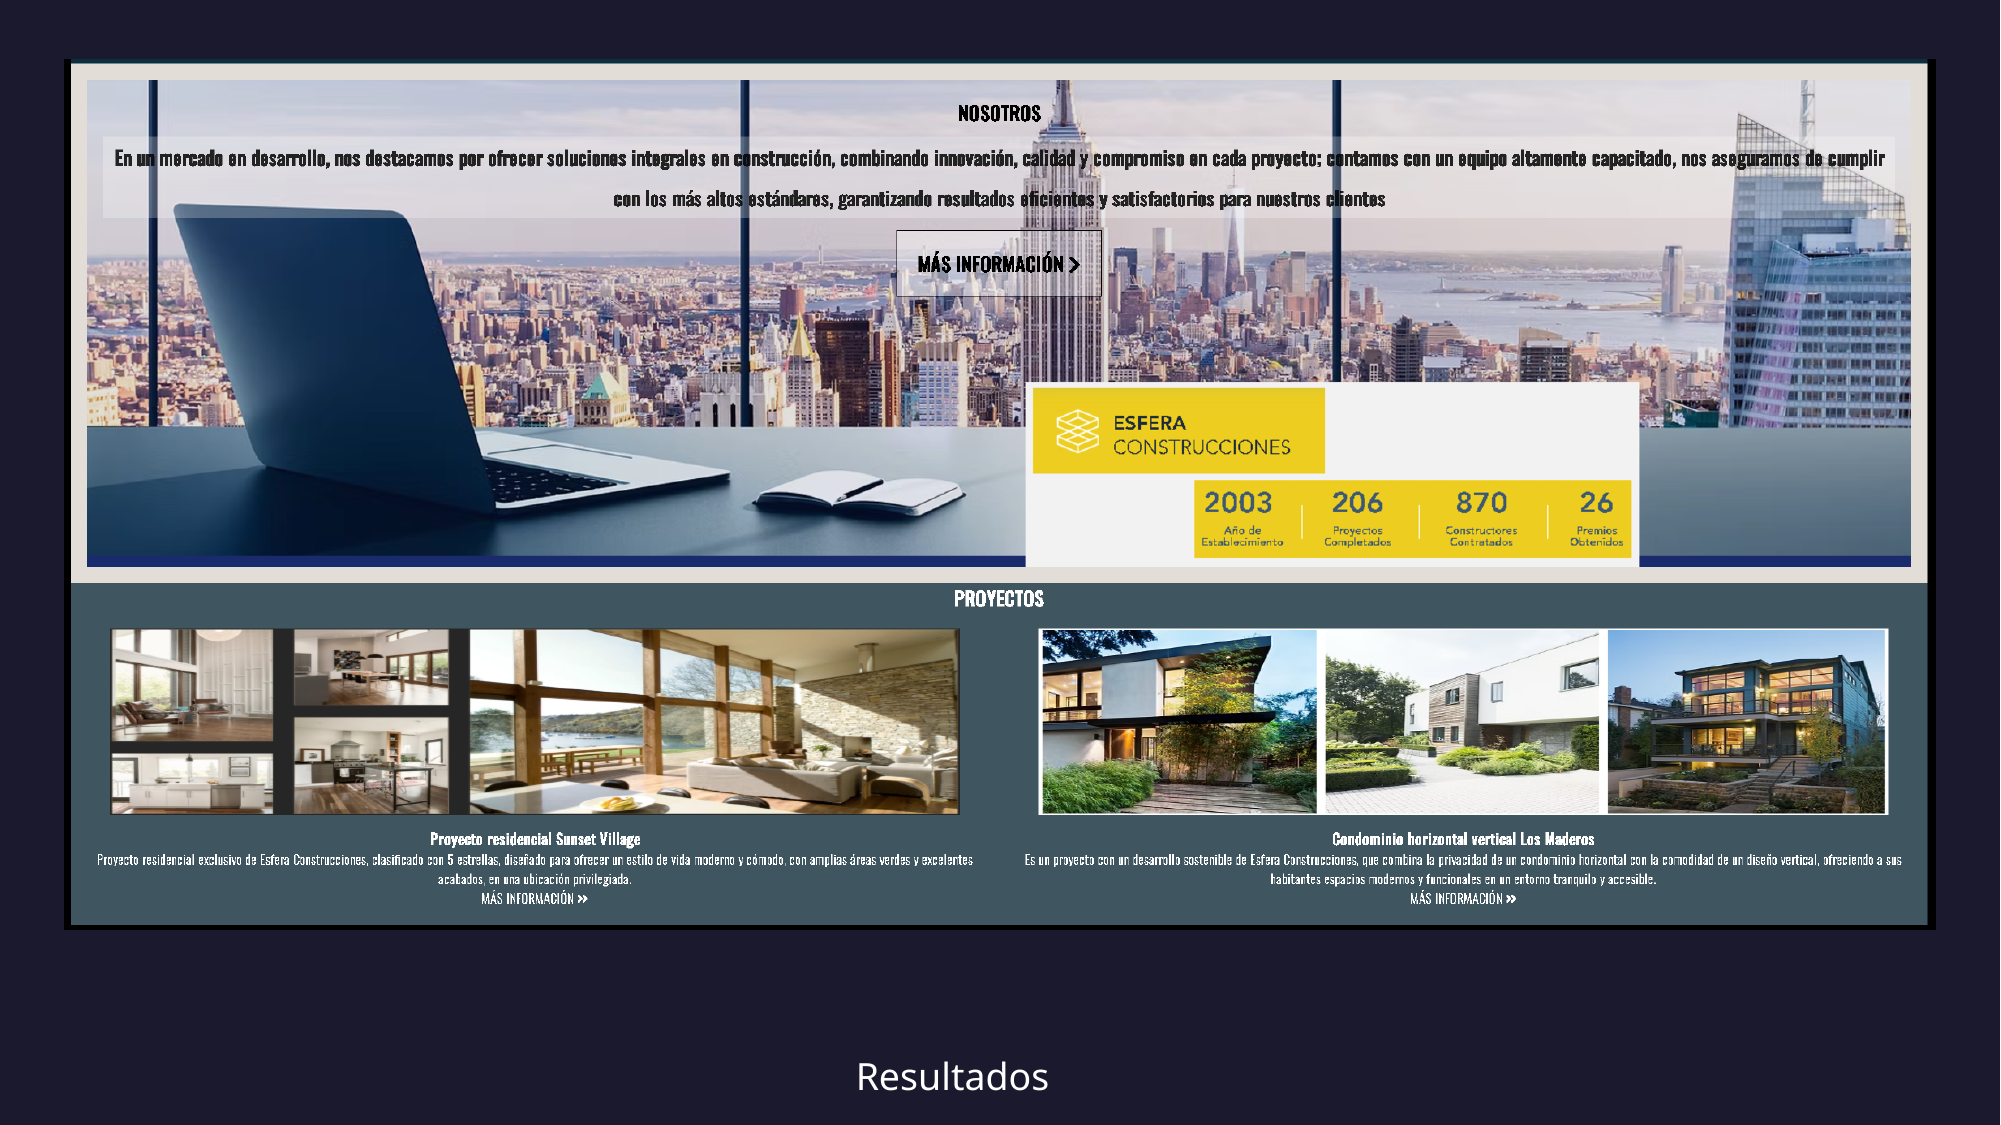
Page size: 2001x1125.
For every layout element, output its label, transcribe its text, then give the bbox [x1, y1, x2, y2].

title Resultados [855, 890, 2000, 1125]
picture [63, 59, 1936, 930]
